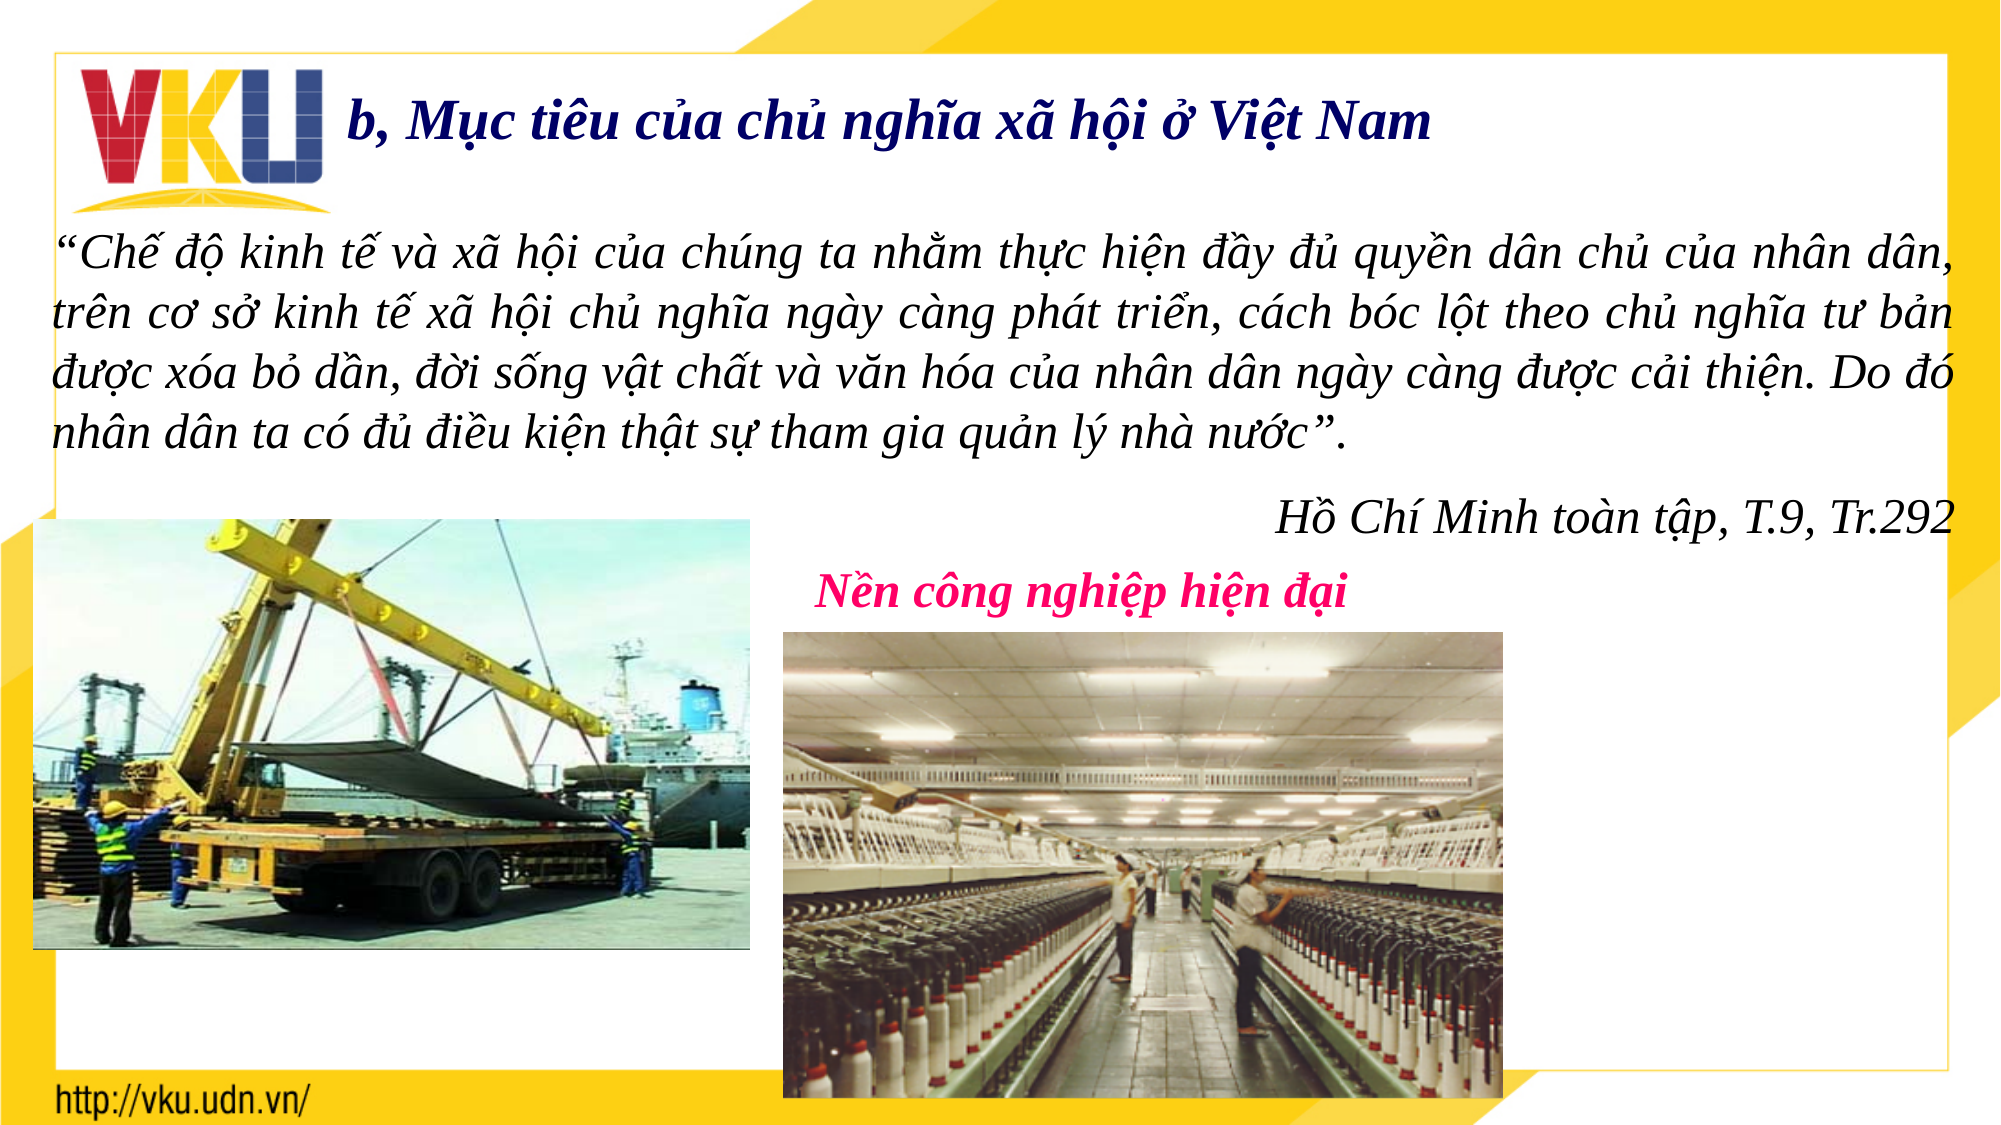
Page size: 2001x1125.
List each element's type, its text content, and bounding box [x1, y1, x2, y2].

text_box “Chế độ kinh tế và xã hội của chúng ta nhằm thực hiện đầy đủ quyền dân chủ của nhân dân, trên cơ sở kinh tế xã hội chủ nghĩa ngày càng phát triển, cách bóc lột theo chủ nghĩa tư bản được xóa bỏ dần, đời sống vật chất và văn hóa của nhân dân ngày càng được cải thiện. Do đó nhân dân ta có đủ điều kiện thật sự tham gia quản lý nhà nước”. Hồ Chí Minh toàn tập, T.9, Tr.292 [36, 211, 1971, 551]
picture [0, 0, 2001, 1125]
text_box Nền công nghiệp hiện đại [800, 549, 1784, 625]
text_box b, Mục tiêu của chủ nghĩa xã hội ở Việt Nam [333, 74, 1684, 159]
